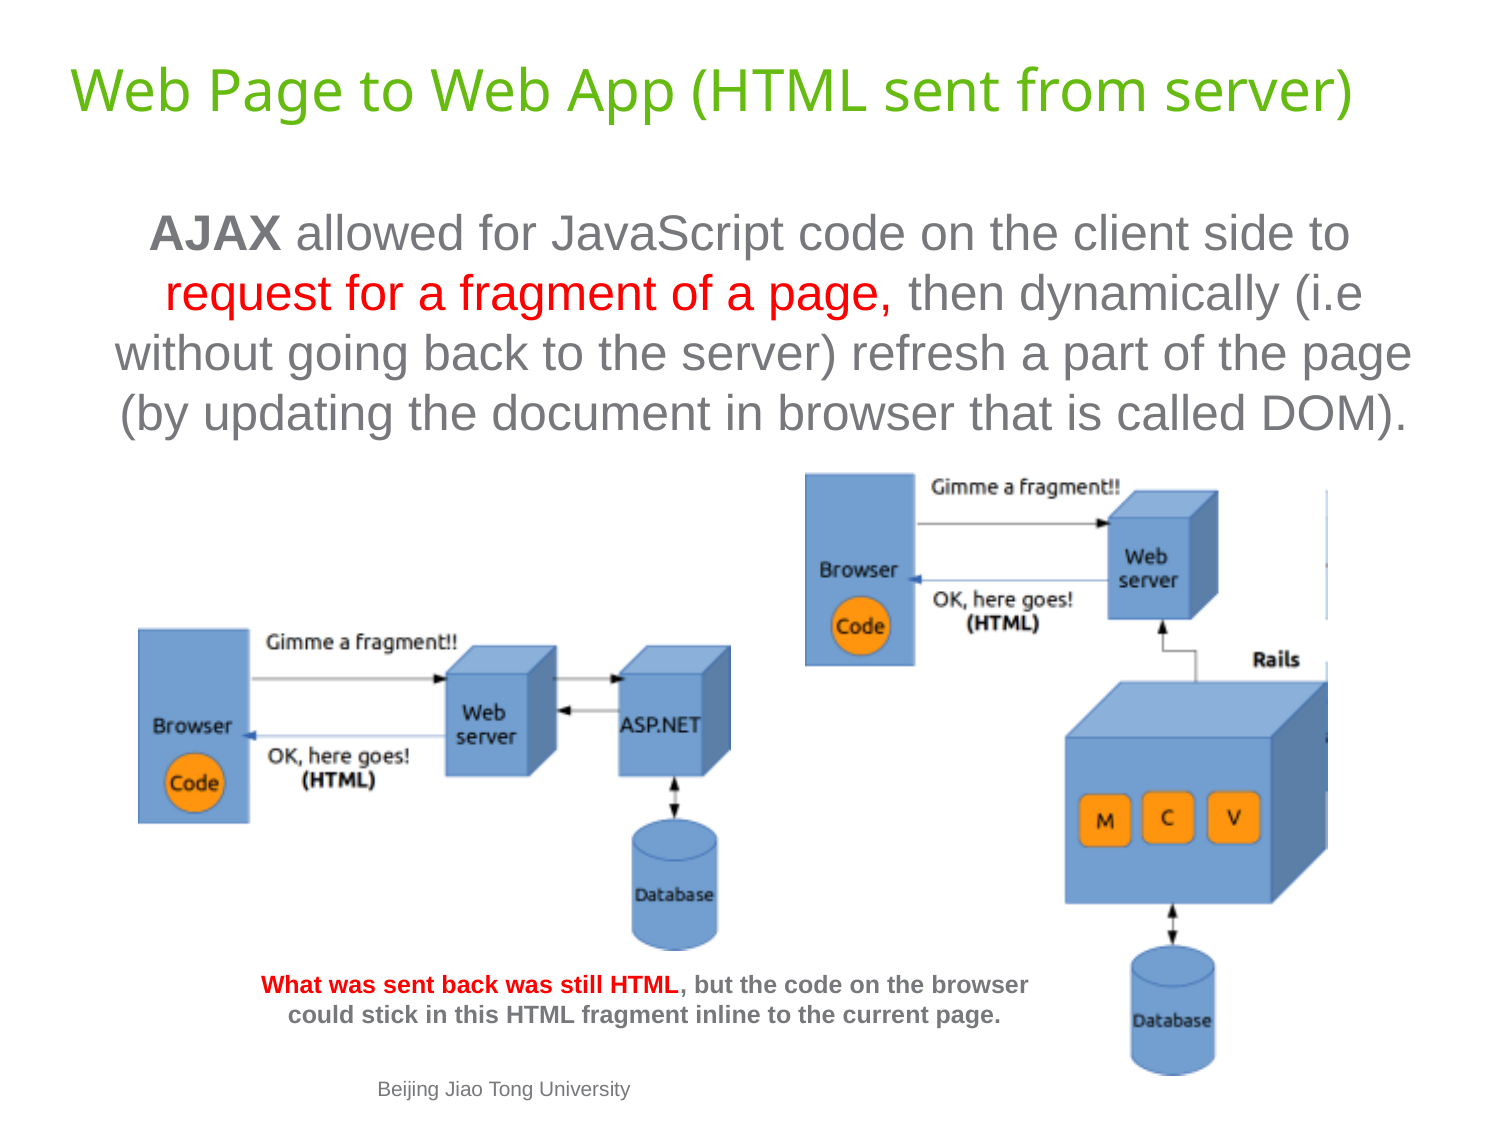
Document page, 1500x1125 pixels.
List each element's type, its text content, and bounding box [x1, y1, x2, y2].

title Web Page to Web App (HTML sent from server) [70, 52, 1430, 130]
picture [805, 470, 1328, 1076]
list AJAX allowed for JavaScript code on the client side to request for a fragment of a page, then dynamically (i.e without going back to the server) refresh a part of the page (by updating the document in browser that is called DOM). [70, 130, 1430, 1012]
list Beijing Jiao Tong University [263, 1075, 751, 1120]
picture [138, 626, 731, 951]
text_box What was sent back was still HTML, but the code on the browser could stick in this HTML fragment inline to the current page. [236, 960, 800, 1036]
